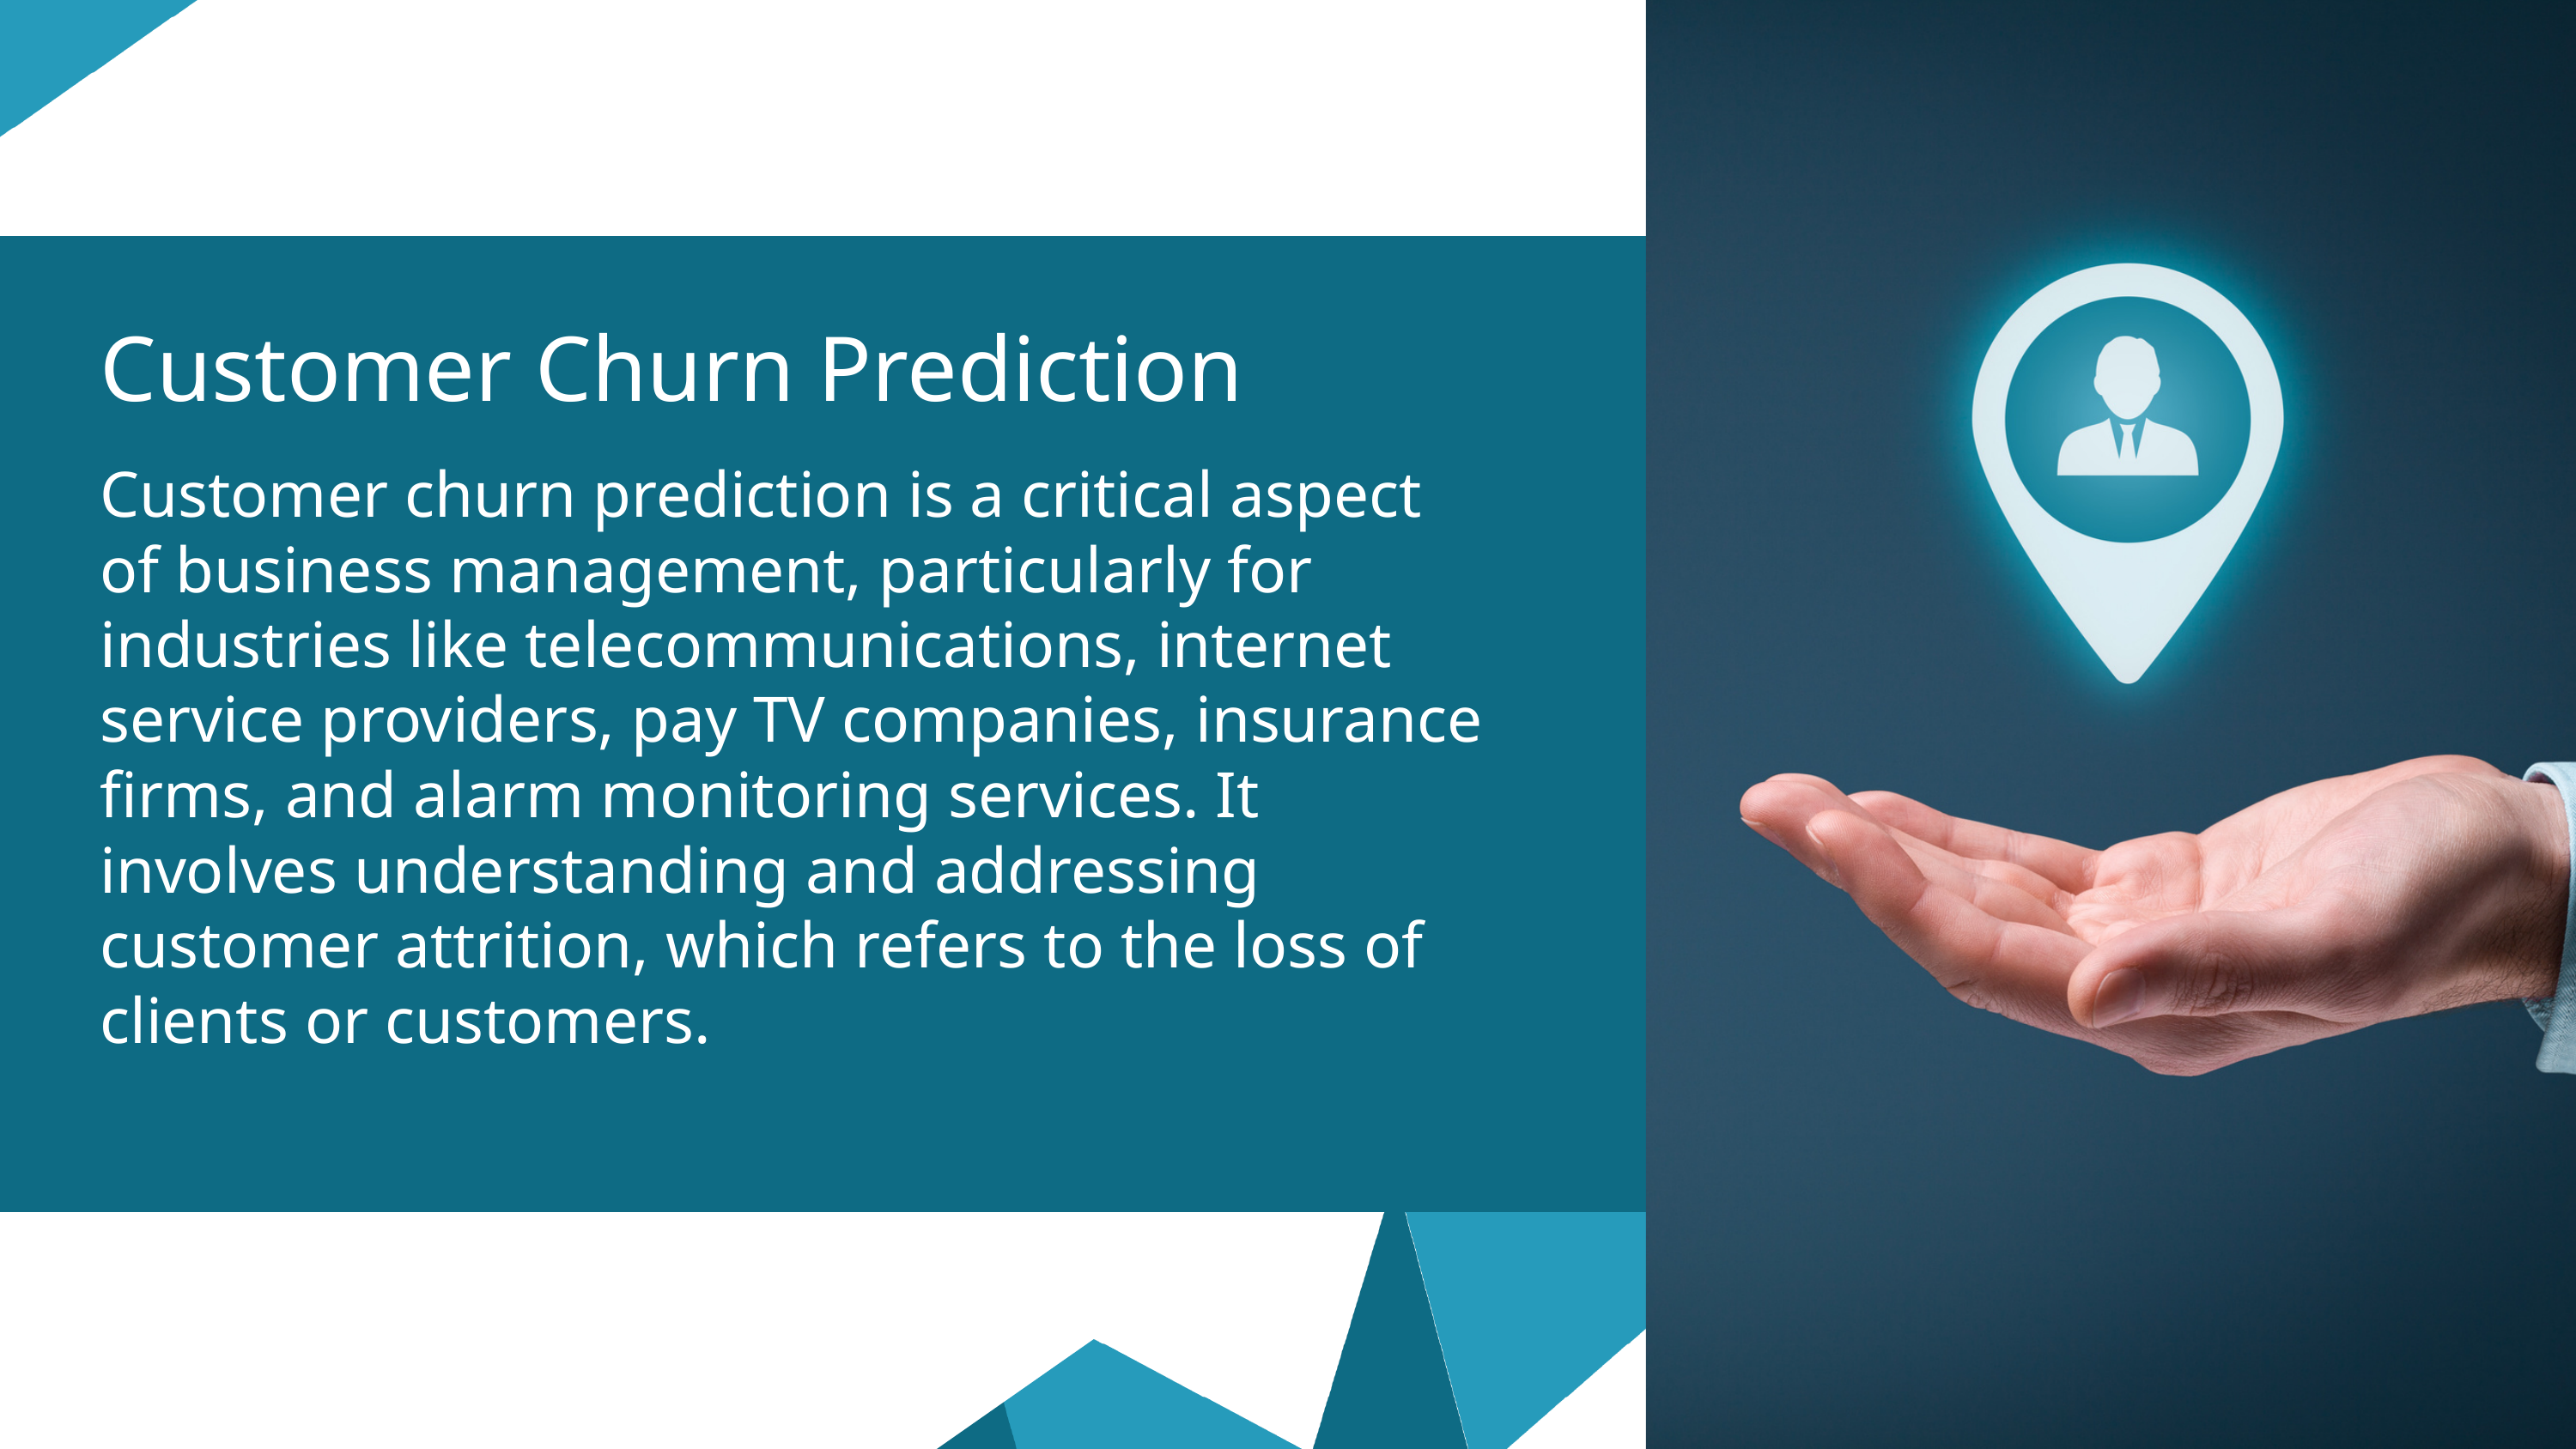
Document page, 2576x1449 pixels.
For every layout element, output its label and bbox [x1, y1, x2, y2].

text_box [936, 1222, 1641, 1449]
text_box [1645, 0, 2576, 1449]
text_box [0, 235, 1641, 1213]
text_box [0, 0, 745, 233]
